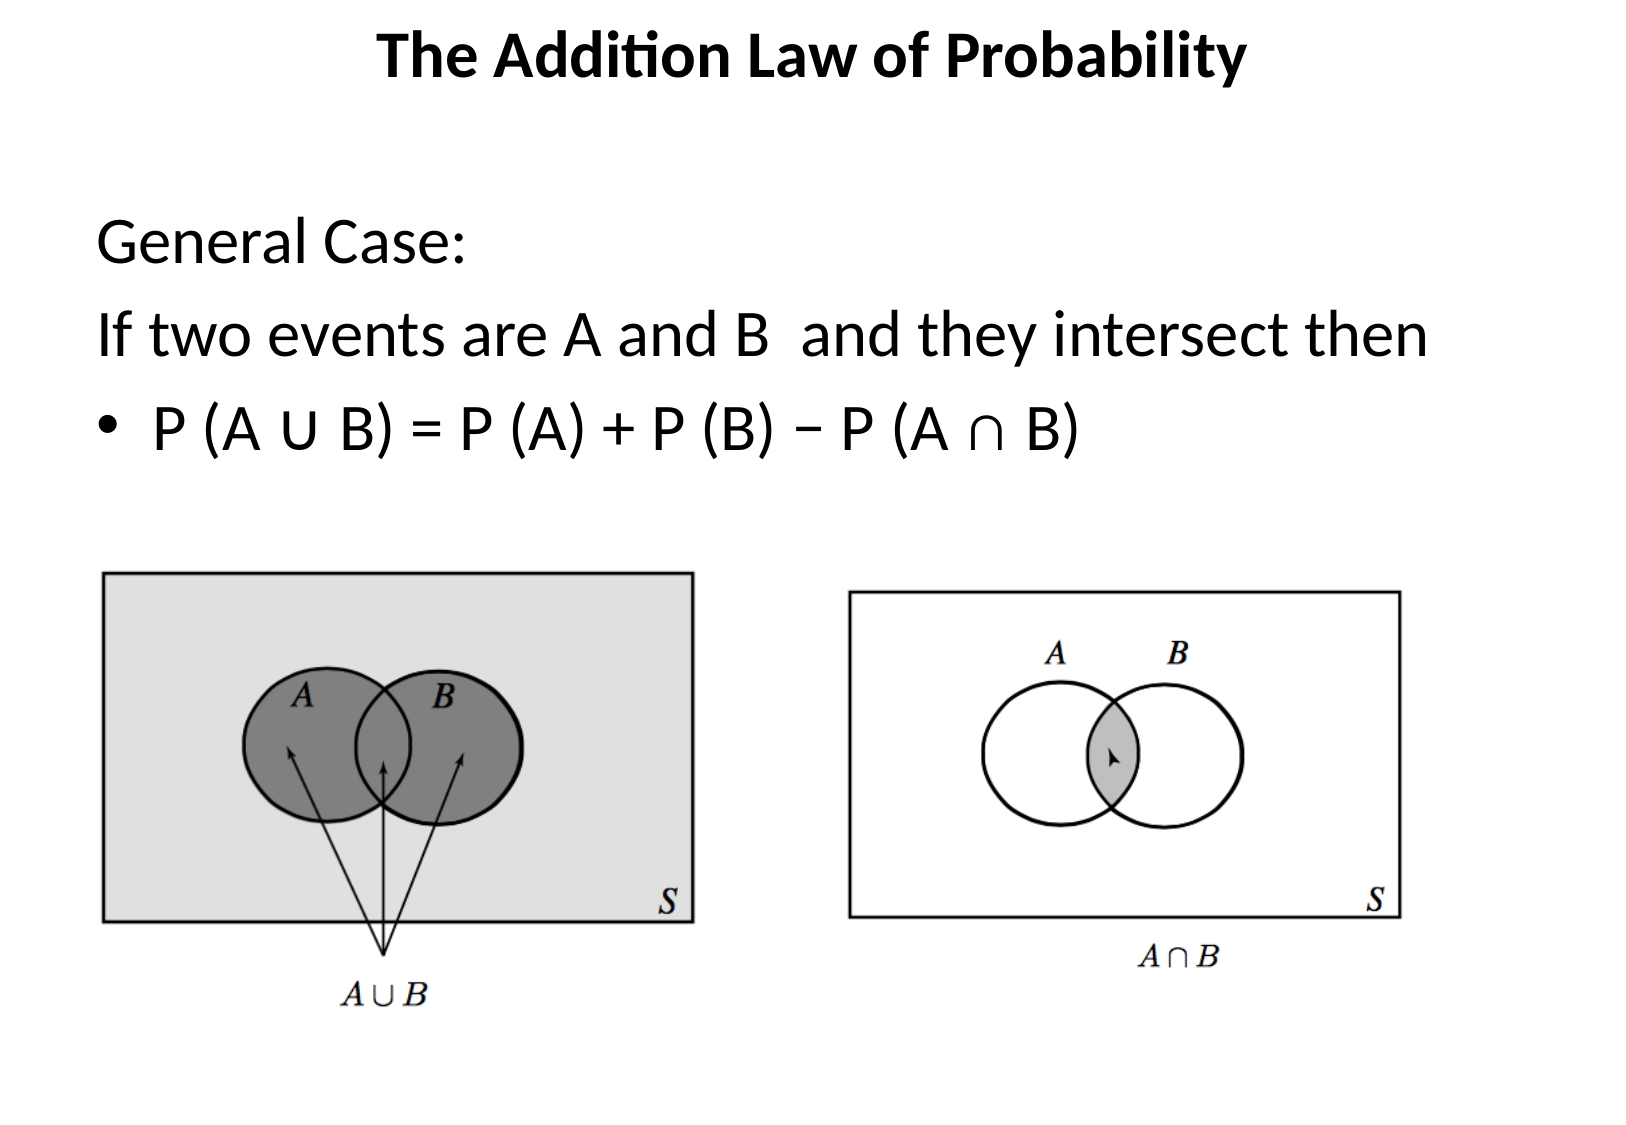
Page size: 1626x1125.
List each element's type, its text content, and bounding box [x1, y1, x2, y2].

text_box The Addition Law of Probability [81, 1, 1544, 100]
picture [800, 566, 1441, 1001]
list General Case: If two events are A and B and they intersect then P (A ∪ B) = P (A) + P (B) − P (A ∩ B) [81, 188, 1544, 1082]
picture [81, 552, 737, 1037]
